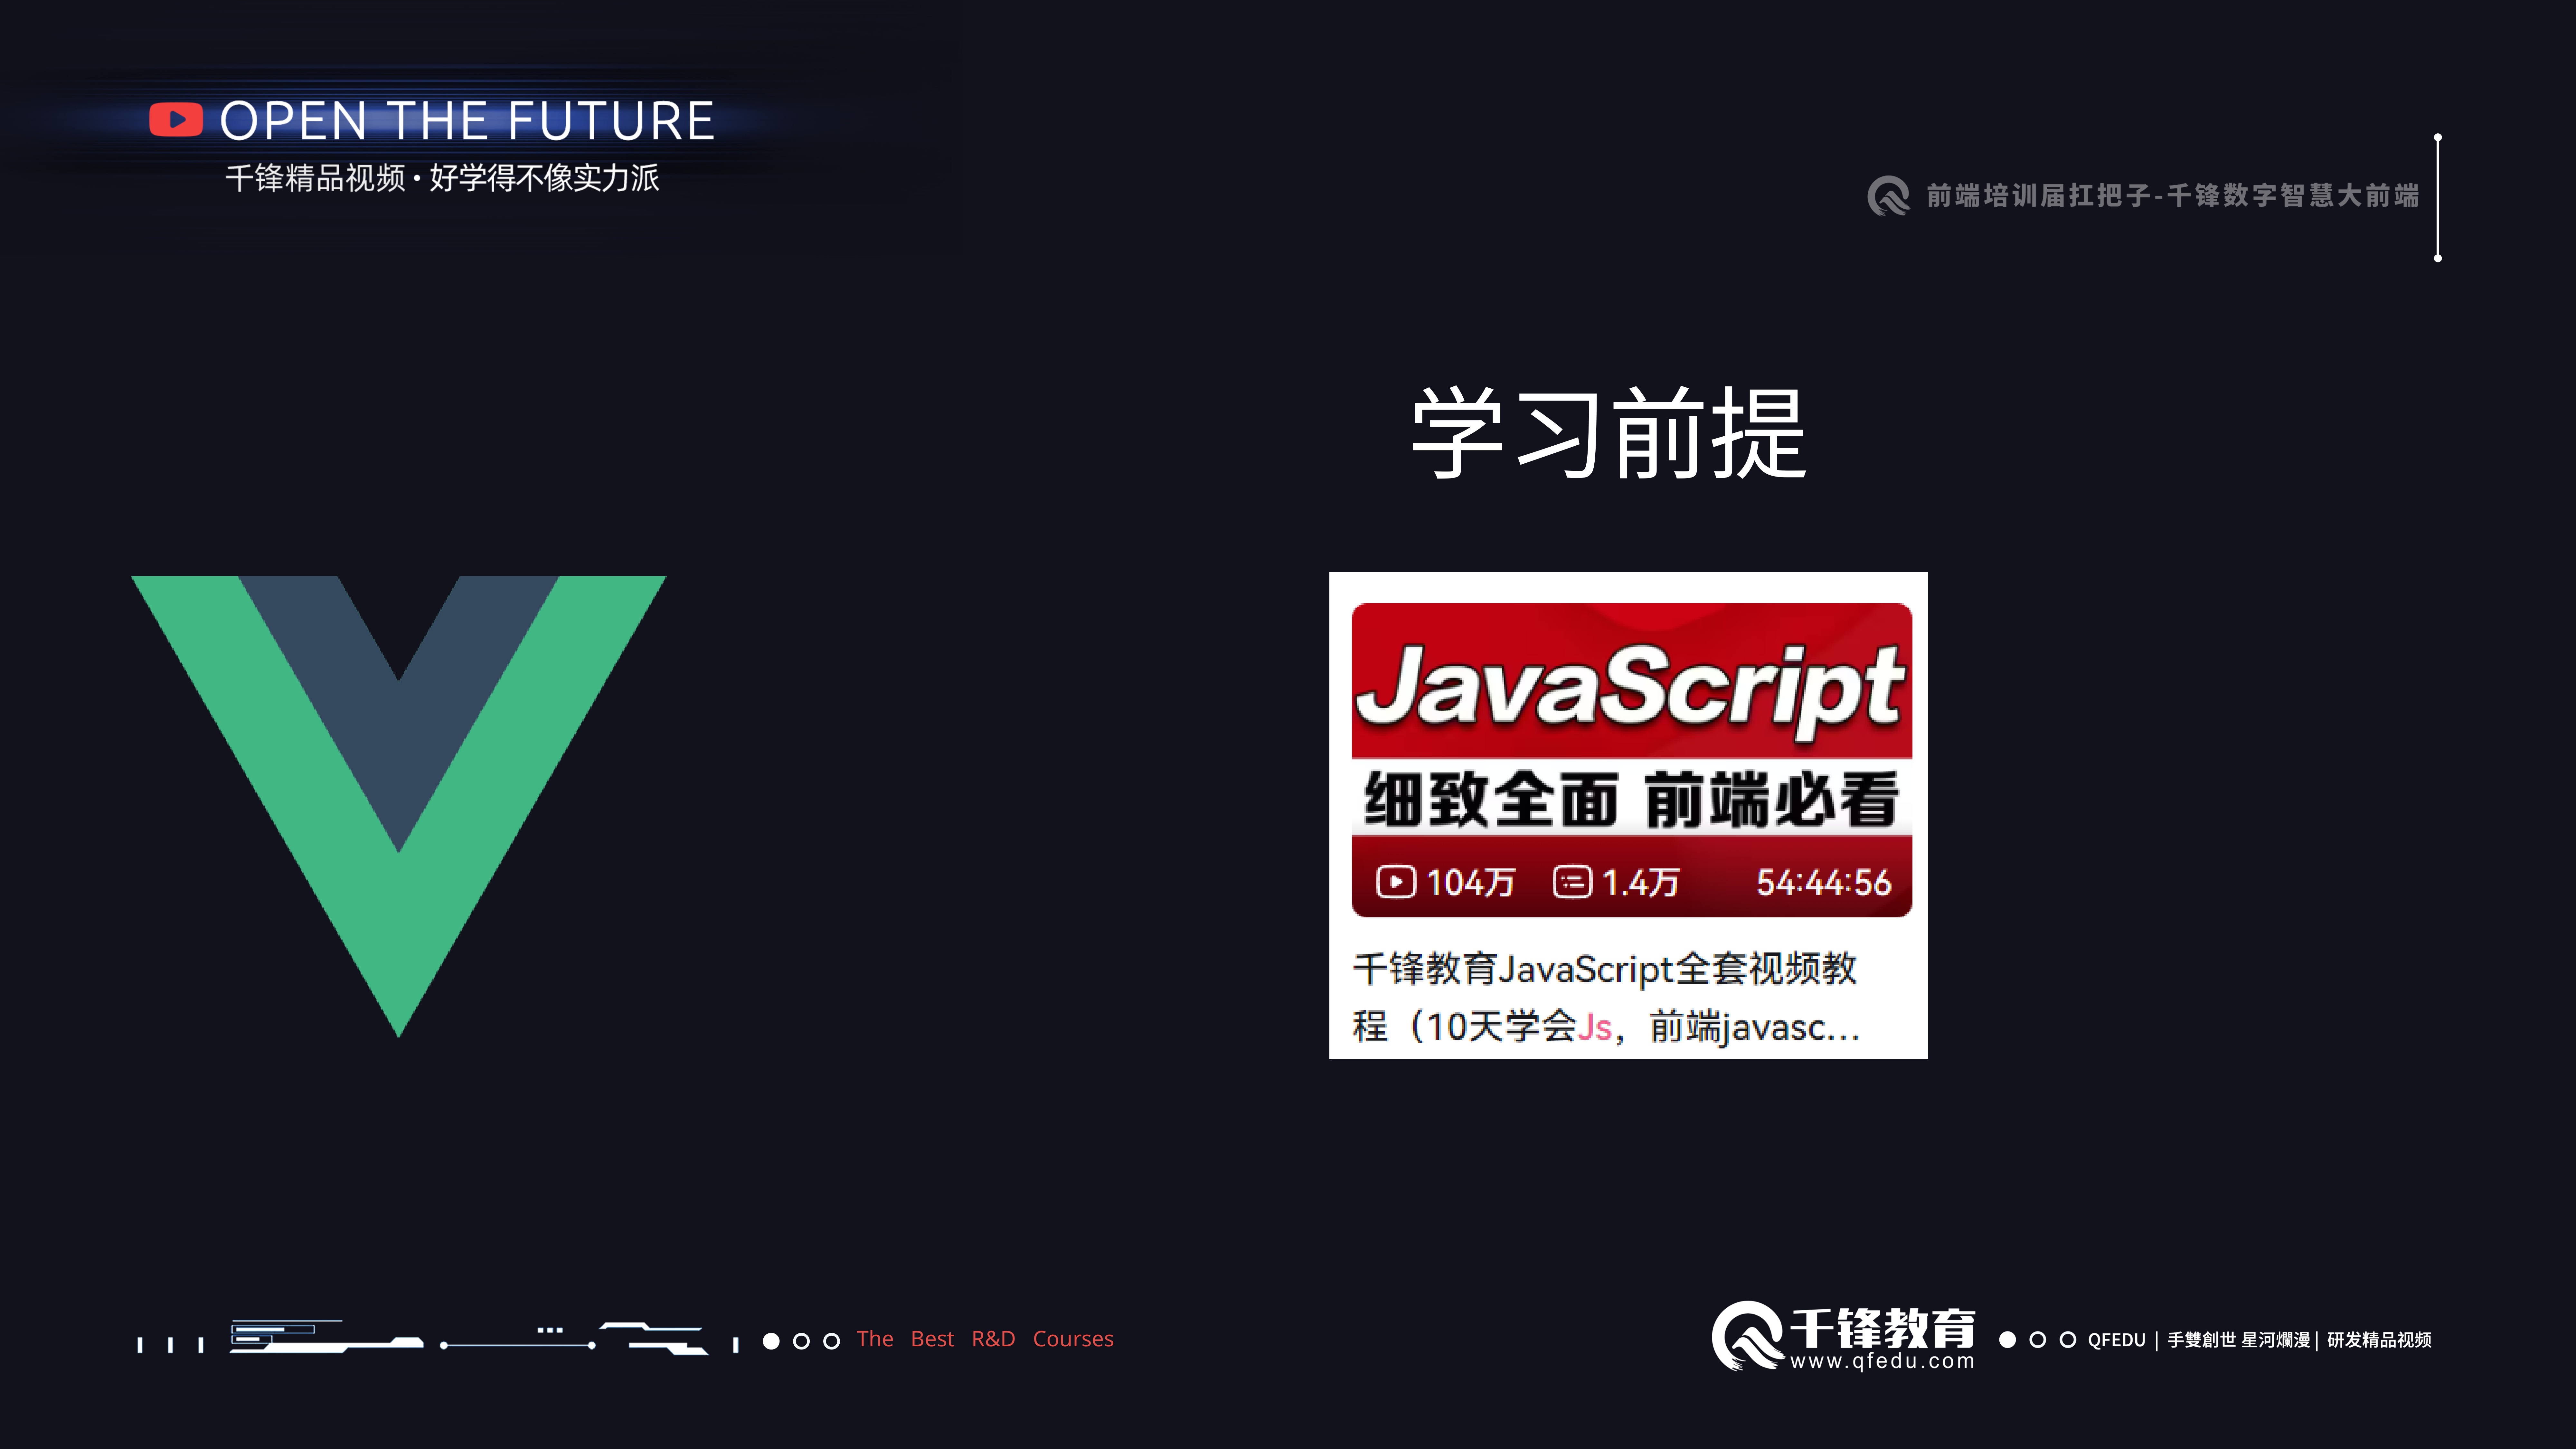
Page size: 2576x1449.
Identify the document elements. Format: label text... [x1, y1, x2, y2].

picture [1705, 1295, 2438, 1380]
text_box 学习前提 [1329, 368, 1887, 494]
picture [137, 1320, 739, 1356]
picture [131, 540, 667, 1076]
picture [0, 0, 963, 259]
picture [1329, 572, 1928, 1059]
picture [1850, 159, 2440, 231]
